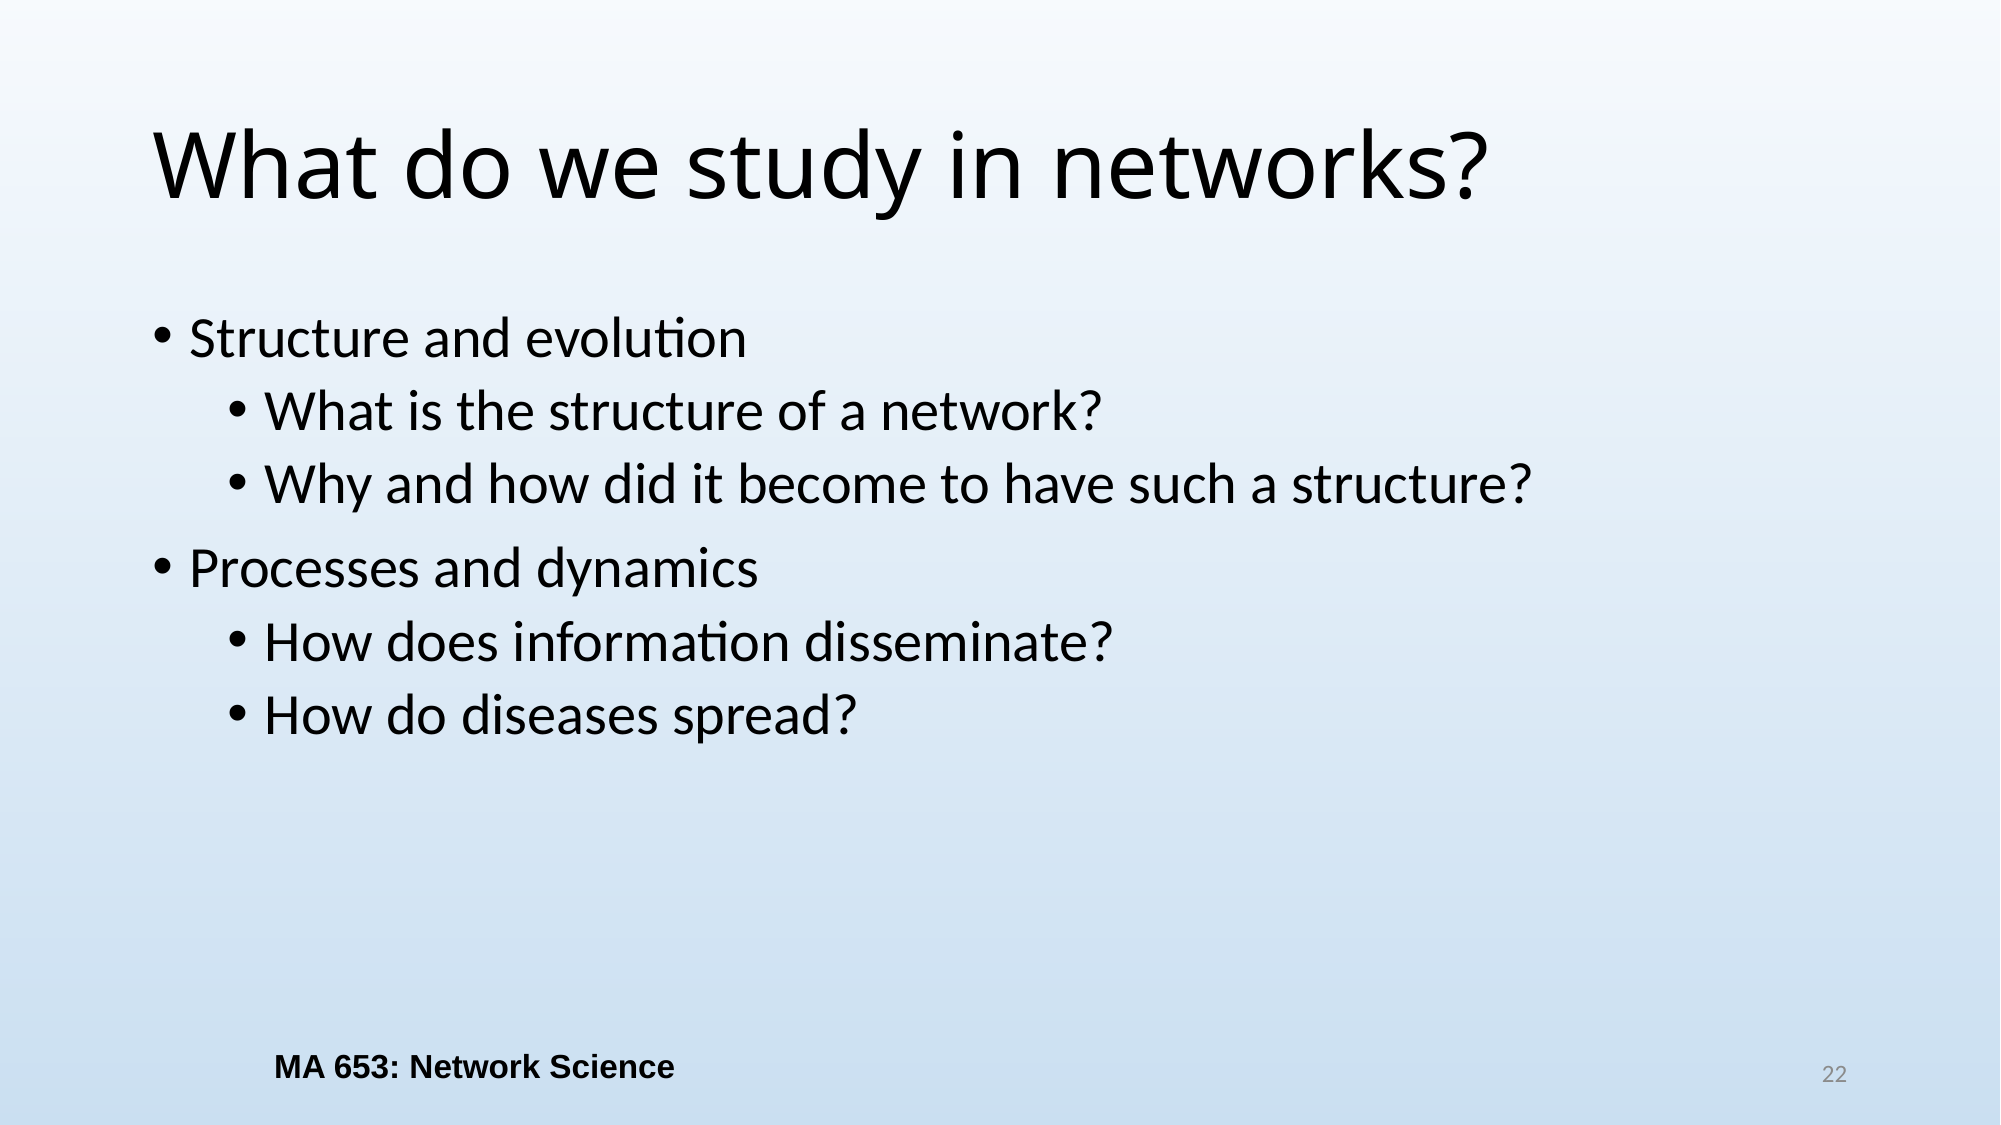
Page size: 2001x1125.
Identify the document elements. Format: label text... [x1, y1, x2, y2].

footer MA 653: Network Science [137, 1035, 813, 1096]
list Structure and evolution What is the structure of a network? Why and how did it become to have such a structure? Processes and dynamics How does information disseminate? How do diseases spread? [137, 299, 1863, 1014]
slide_number 22 [1412, 1042, 1863, 1103]
title What do we study in networks? [137, 59, 1863, 278]
